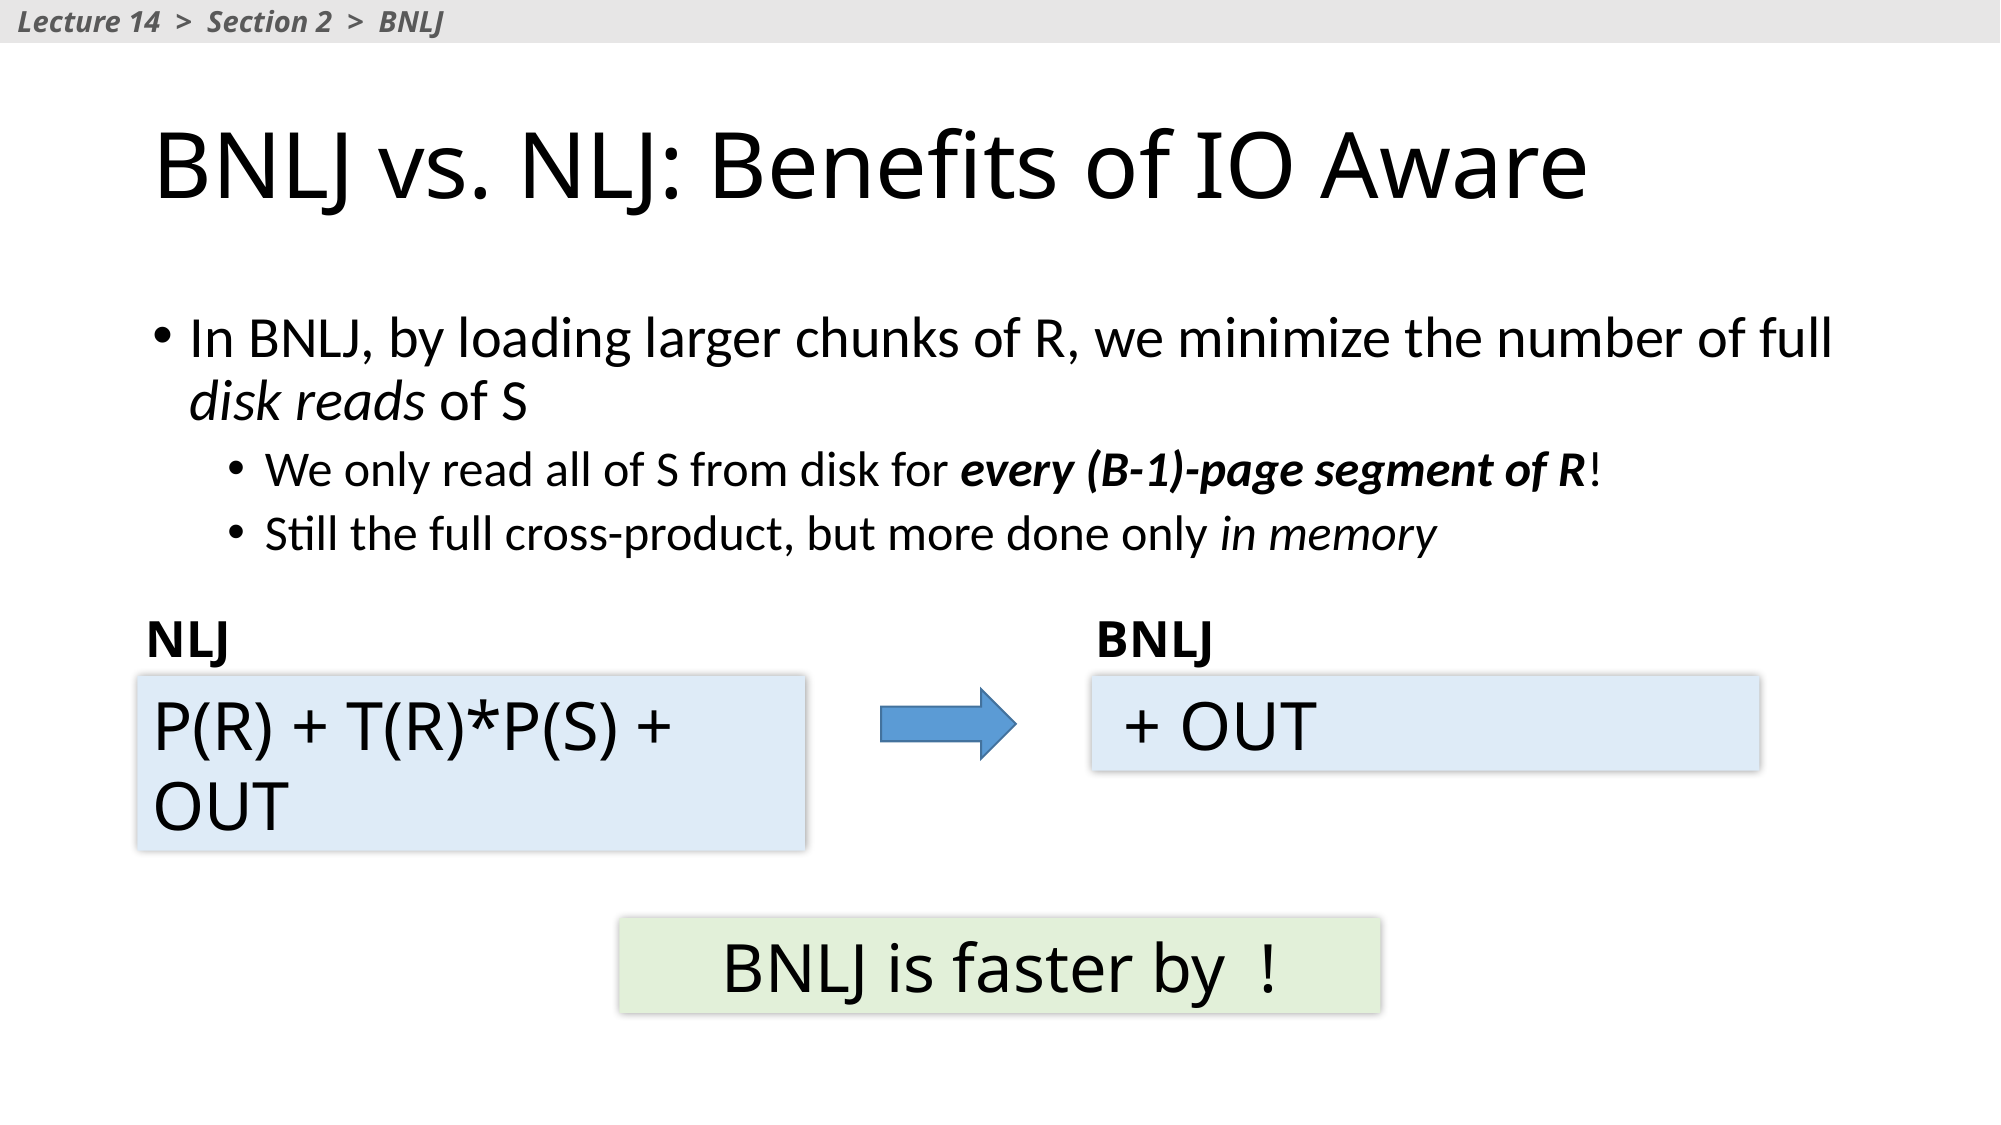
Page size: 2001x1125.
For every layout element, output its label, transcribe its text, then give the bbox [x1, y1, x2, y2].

text_box (3,a) [616, 920, 623, 1014]
text_box NLJ [131, 600, 247, 675]
text_box BNLJ [1081, 600, 1230, 675]
list In BNLJ, by loading larger chunks of R, we minimize the number of full disk reads of S We only read all of S from disk for every (B-1)-page segment of R! Still the full cross-product, but more done only in memory [137, 299, 1863, 1014]
title BNLJ vs. NLJ: Benefits of IO Aware [137, 59, 1863, 278]
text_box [0, 0, 2000, 47]
text_box [880, 686, 1018, 762]
text_box P(R) + T(R)*P(S) + OUT [137, 675, 805, 851]
